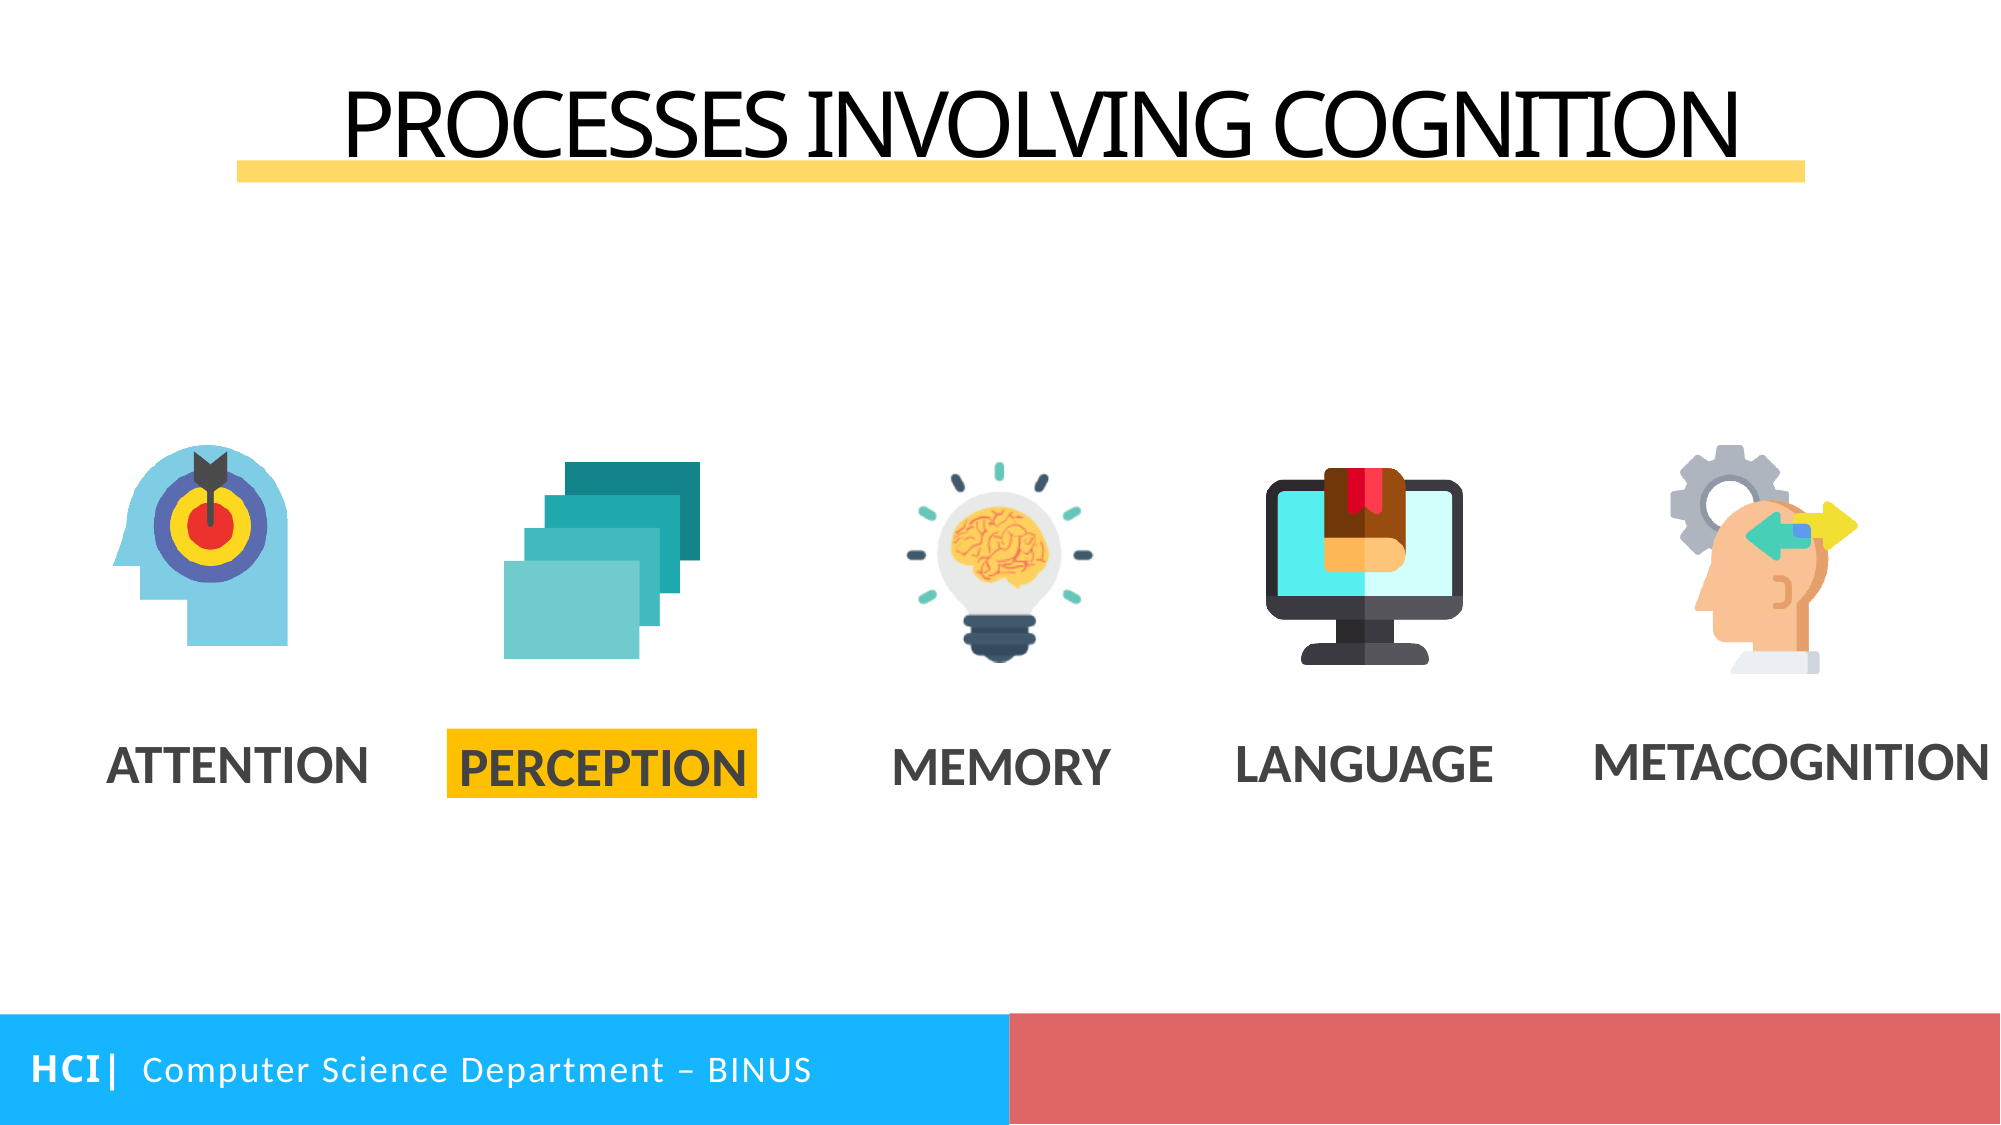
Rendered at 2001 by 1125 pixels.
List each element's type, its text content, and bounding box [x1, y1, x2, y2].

text_box ATTENTION [93, 724, 381, 795]
title PROCESSES INVOLVING COGNITION [236, 23, 1805, 215]
text_box LANGUAGE [1200, 724, 1528, 794]
text_box MEMORY [874, 726, 1126, 797]
picture [504, 462, 700, 659]
picture [112, 445, 288, 646]
picture [1266, 468, 1463, 665]
picture [906, 462, 1094, 663]
text_box PERCEPTION [446, 728, 758, 798]
text_box METACOGNITION [1589, 722, 2000, 792]
picture [1670, 445, 1858, 674]
